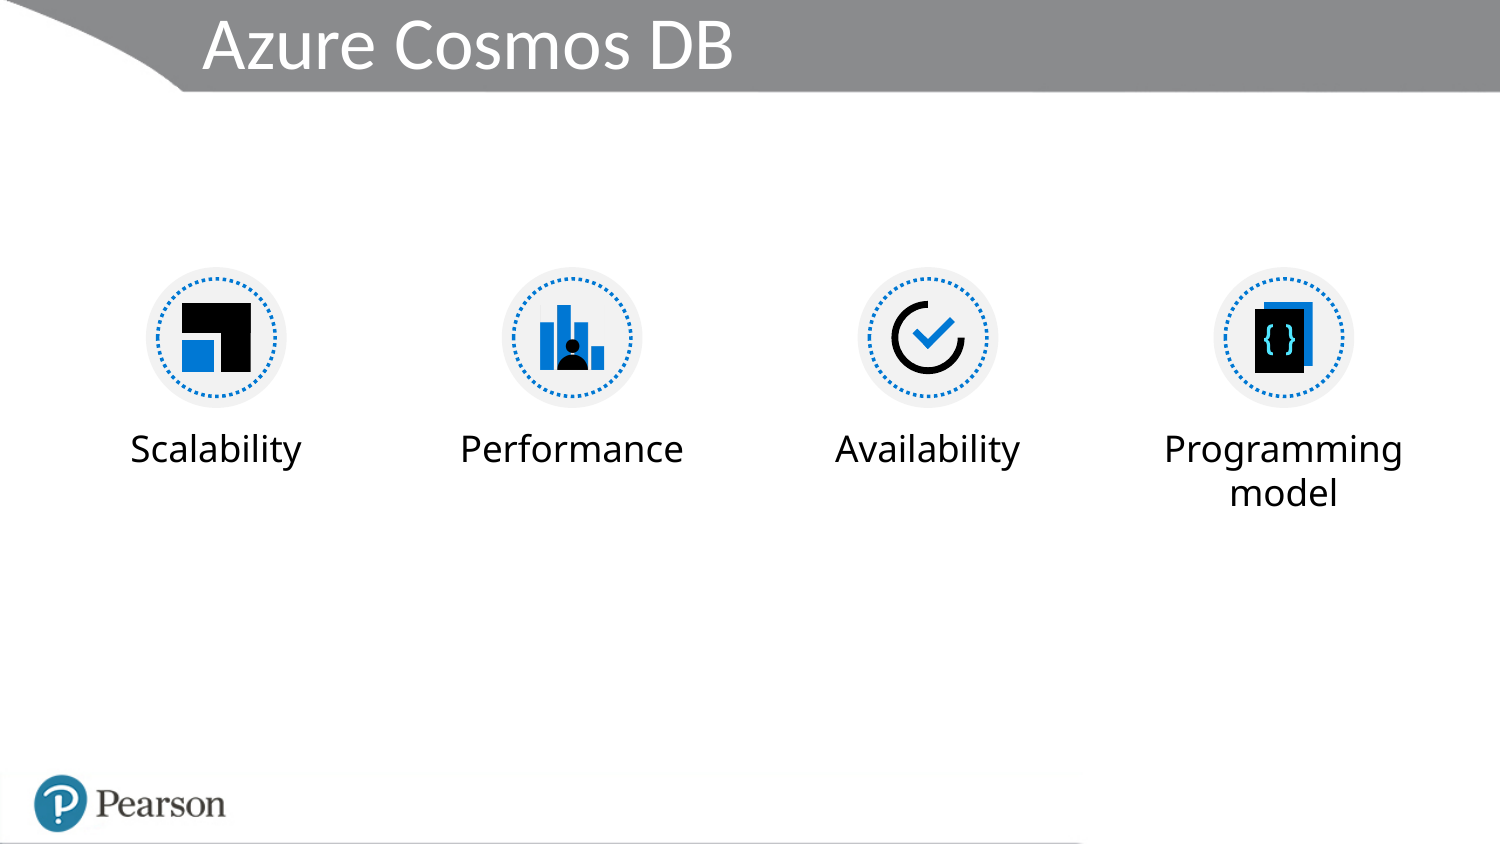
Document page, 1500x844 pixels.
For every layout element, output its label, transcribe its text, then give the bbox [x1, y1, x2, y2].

picture [0, 0, 1500, 844]
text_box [51, 266, 1449, 515]
title Azure Cosmos DB [187, 0, 1426, 79]
